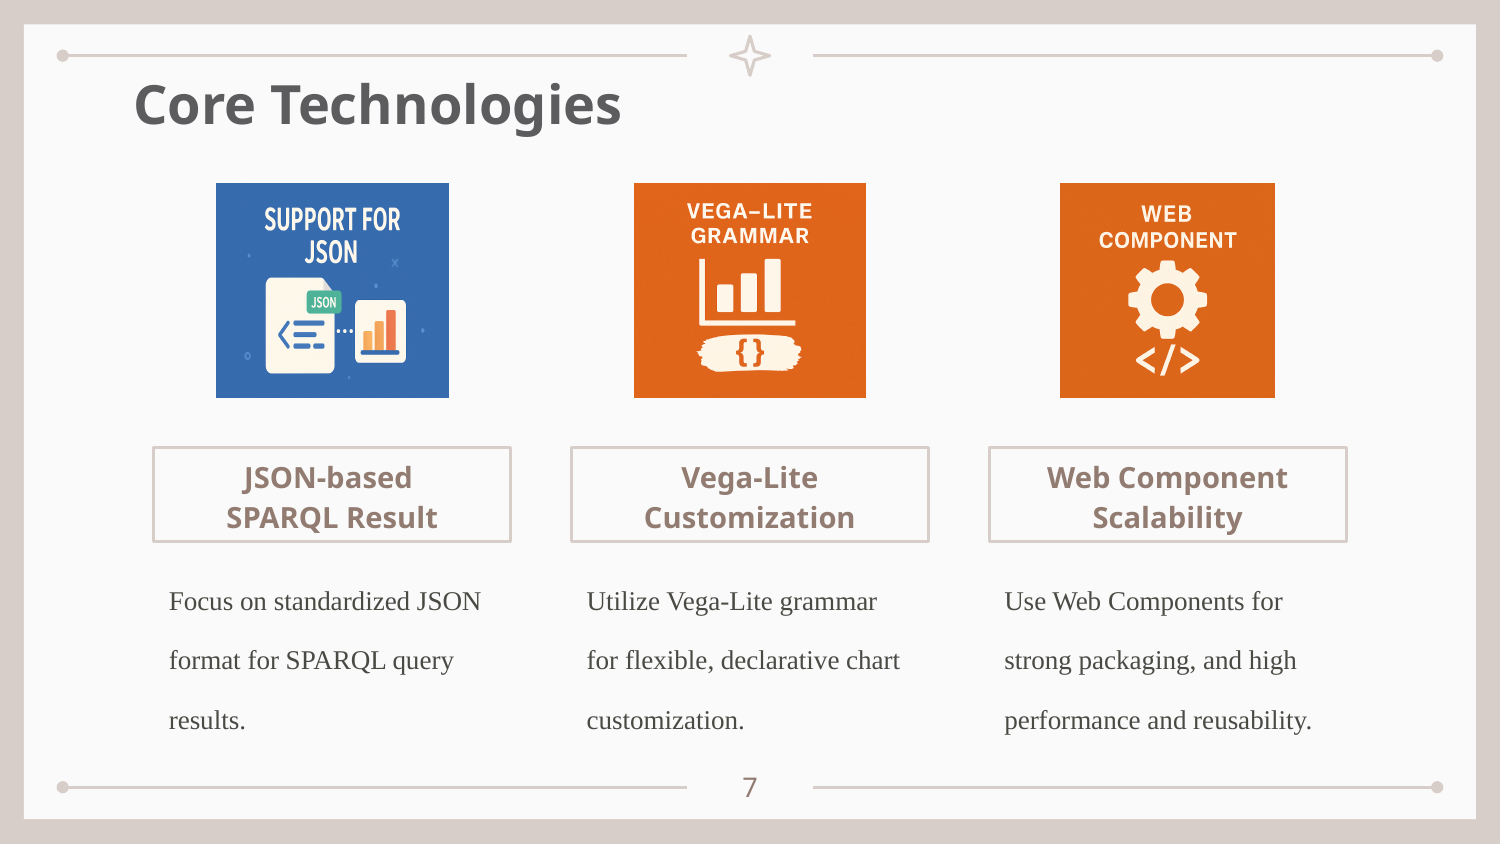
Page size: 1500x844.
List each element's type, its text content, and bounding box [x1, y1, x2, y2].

subtitle Vega-Lite Customization [570, 446, 930, 543]
subtitle Utilize Vega-Lite grammar for flexible, declarative chart customization. [571, 543, 929, 752]
picture [633, 183, 867, 398]
subtitle JSON-based SPARQL Result [152, 446, 512, 543]
picture [215, 183, 449, 398]
subtitle Use Web Components for strong packaging, and high performance and reusability. [989, 543, 1347, 752]
picture [1060, 183, 1275, 398]
subtitle Focus on standardized JSON format for SPARQL query results. [153, 543, 511, 752]
subtitle Web Component Scalability [988, 446, 1348, 543]
slide_number 7 [705, 755, 795, 810]
title Core Technologies [118, 55, 1382, 150]
